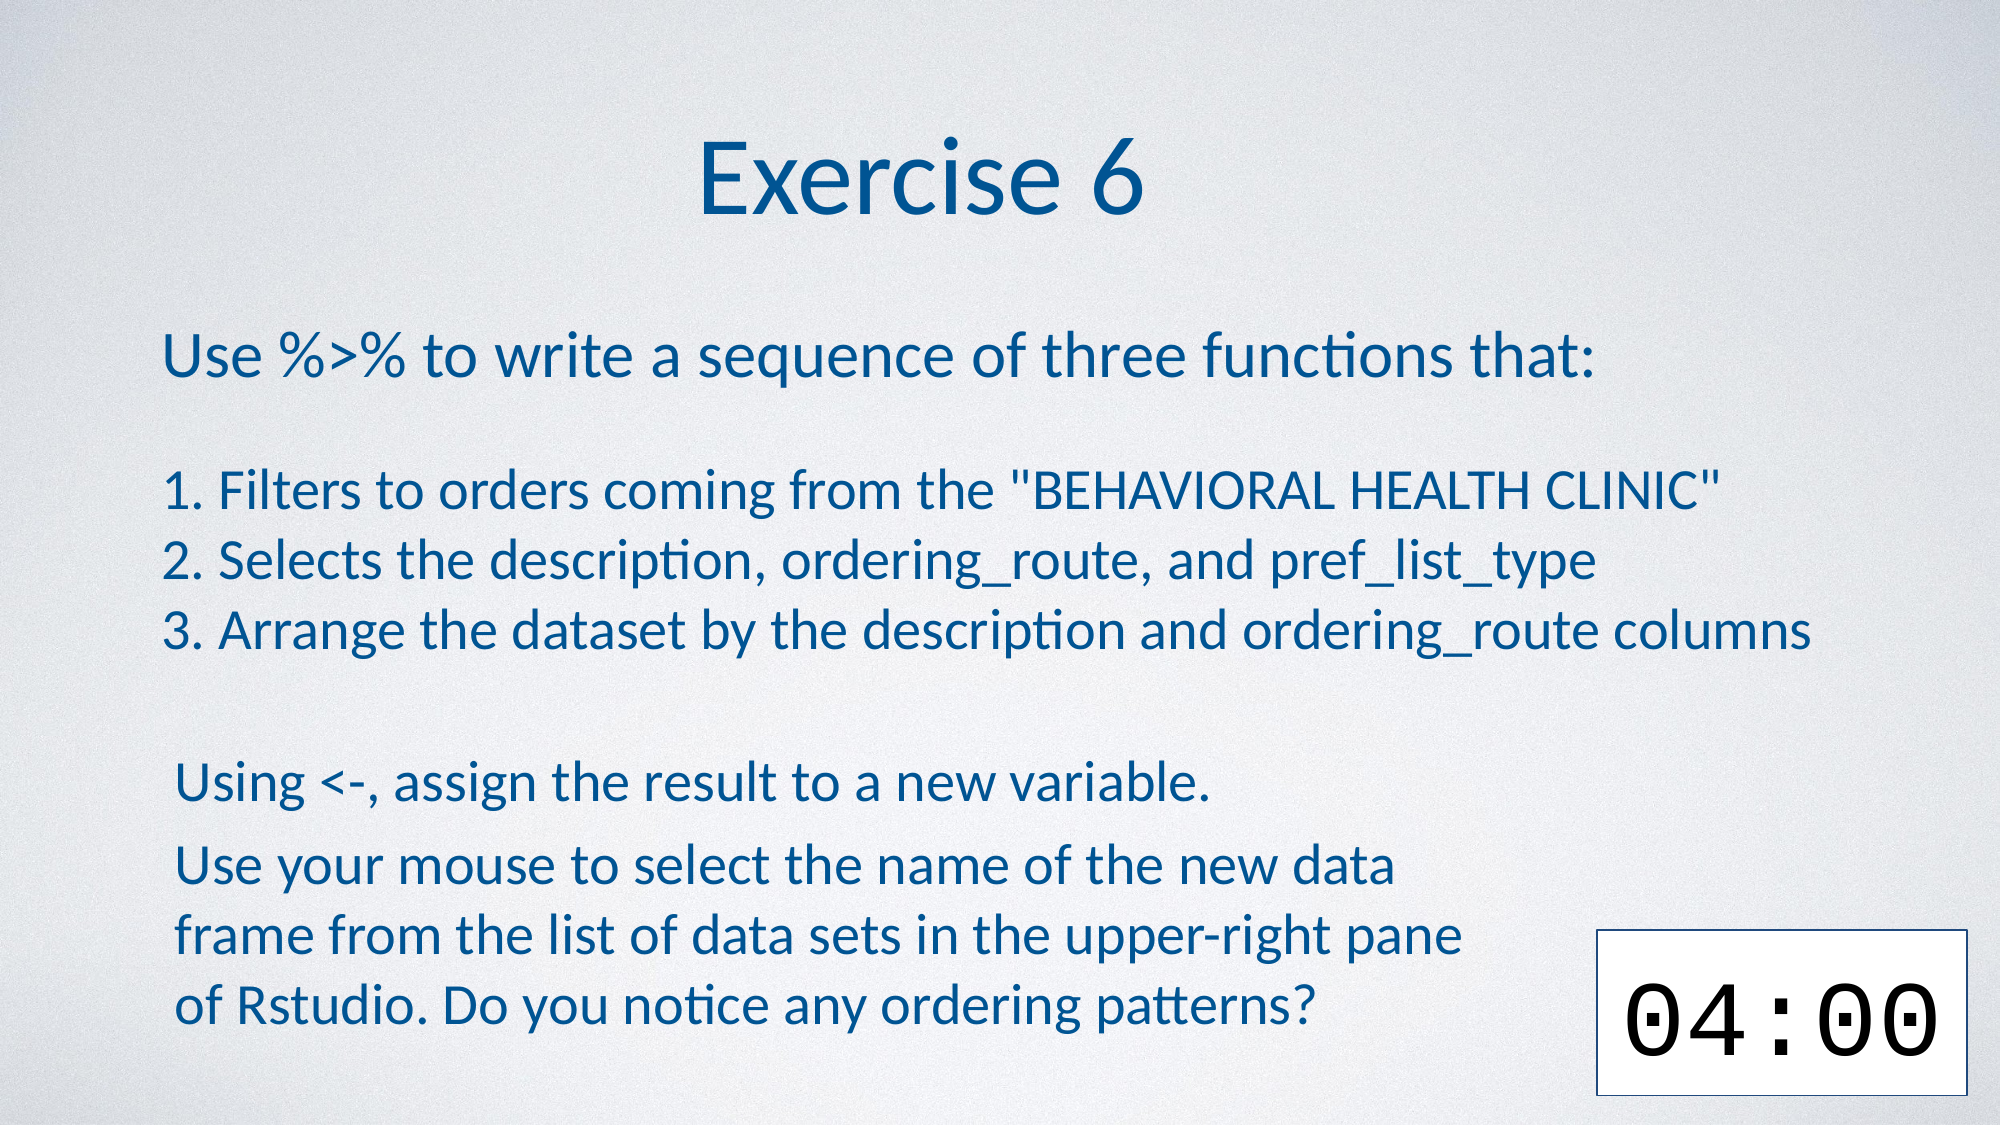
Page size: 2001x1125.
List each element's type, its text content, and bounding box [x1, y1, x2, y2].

title Exercise 6 [695, 100, 1246, 229]
text_box Using <-, assign the result to a new variable. Use your mouse to select the name of the new data frame from the list of data sets in the upper-right pane of Rstudio. Do you notice any ordering patterns? [160, 736, 1521, 1074]
text_box 04:00 [1597, 930, 1968, 1096]
text_box Use %>% to write a sequence of three functions that: 1. Filters to orders coming from the "BEHAVIORAL HEALTH CLINIC" 2. Selects the description, ordering_route, and pref_list_type 3. Arrange the dataset by the description and ordering_route columns [160, 310, 1968, 680]
text_box [0, 0, 2000, 1125]
